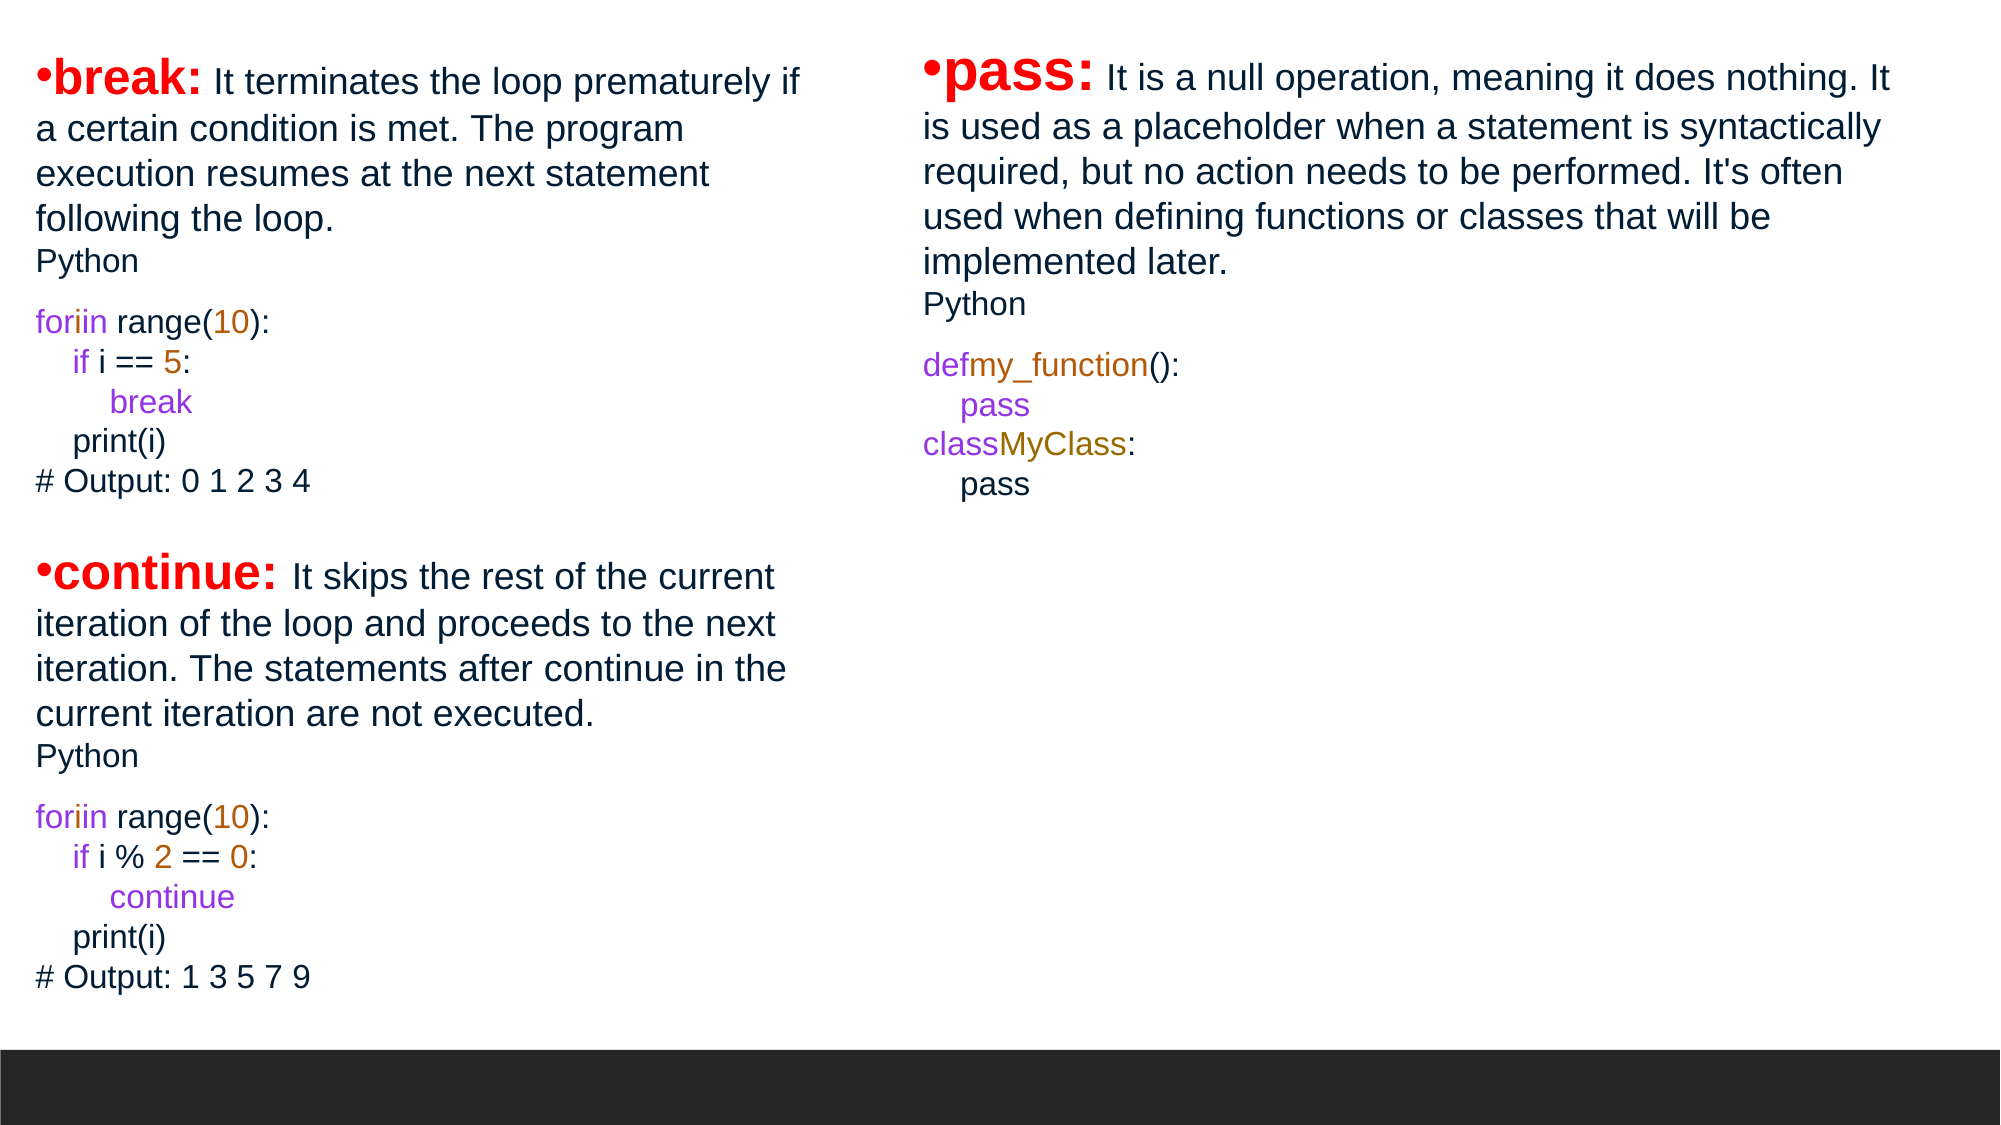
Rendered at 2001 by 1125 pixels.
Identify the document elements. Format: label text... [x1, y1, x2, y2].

text_box pass: It is a null operation, meaning it does nothing. It is used as a placeholder when a statement is syntactically required, but no action needs to be performed. It's often used when defining functions or classes that will be implemented later. Python defmy_function(): pass classMyClass: pass [908, 24, 1909, 510]
text_box break: It terminates the loop prematurely if a certain condition is met. The program execution resumes at the next statement following the loop. Python foriin range(10): if i == 5: break print(i) # Output: 0 1 2 3 4 continue: It skips the rest of the current iteration of the loop and proceeds to the next iteration. The statements after continue in the current iteration are not executed. Python foriin range(10): if i % 2 == 0: continue print(i) # Output: 1 3 5 7 9 [20, 36, 834, 1003]
